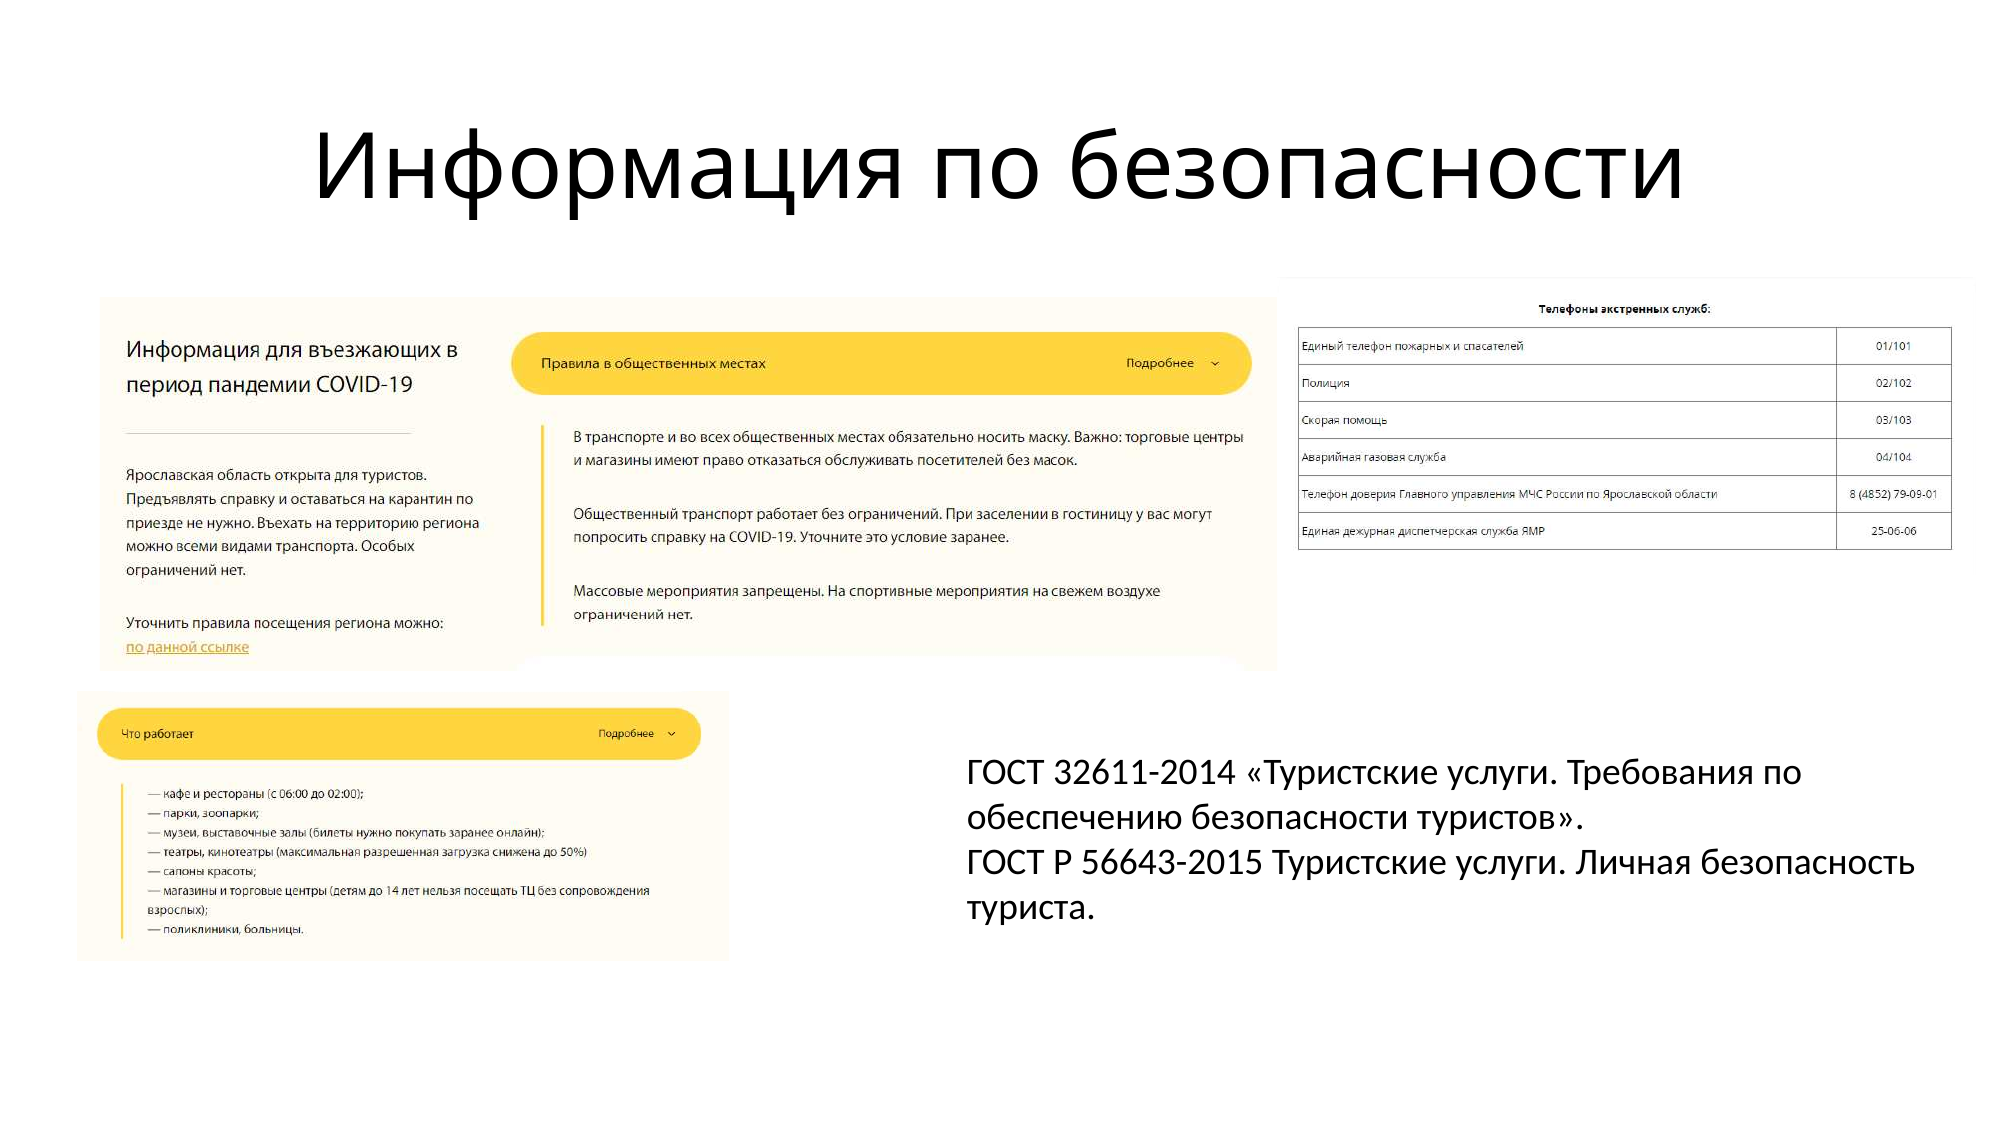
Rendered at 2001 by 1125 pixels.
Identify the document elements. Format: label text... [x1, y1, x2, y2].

text_box ГОСТ 32611-2014 «Туристские услуги. Требования по обеспечению безопасности туристов». ГОСТ Р 56643-2015 Туристские услуги. Личная безопасность туриста. [952, 739, 1953, 935]
title Информация по безопасности [137, 59, 1863, 278]
picture [99, 277, 1976, 671]
picture [76, 691, 730, 961]
